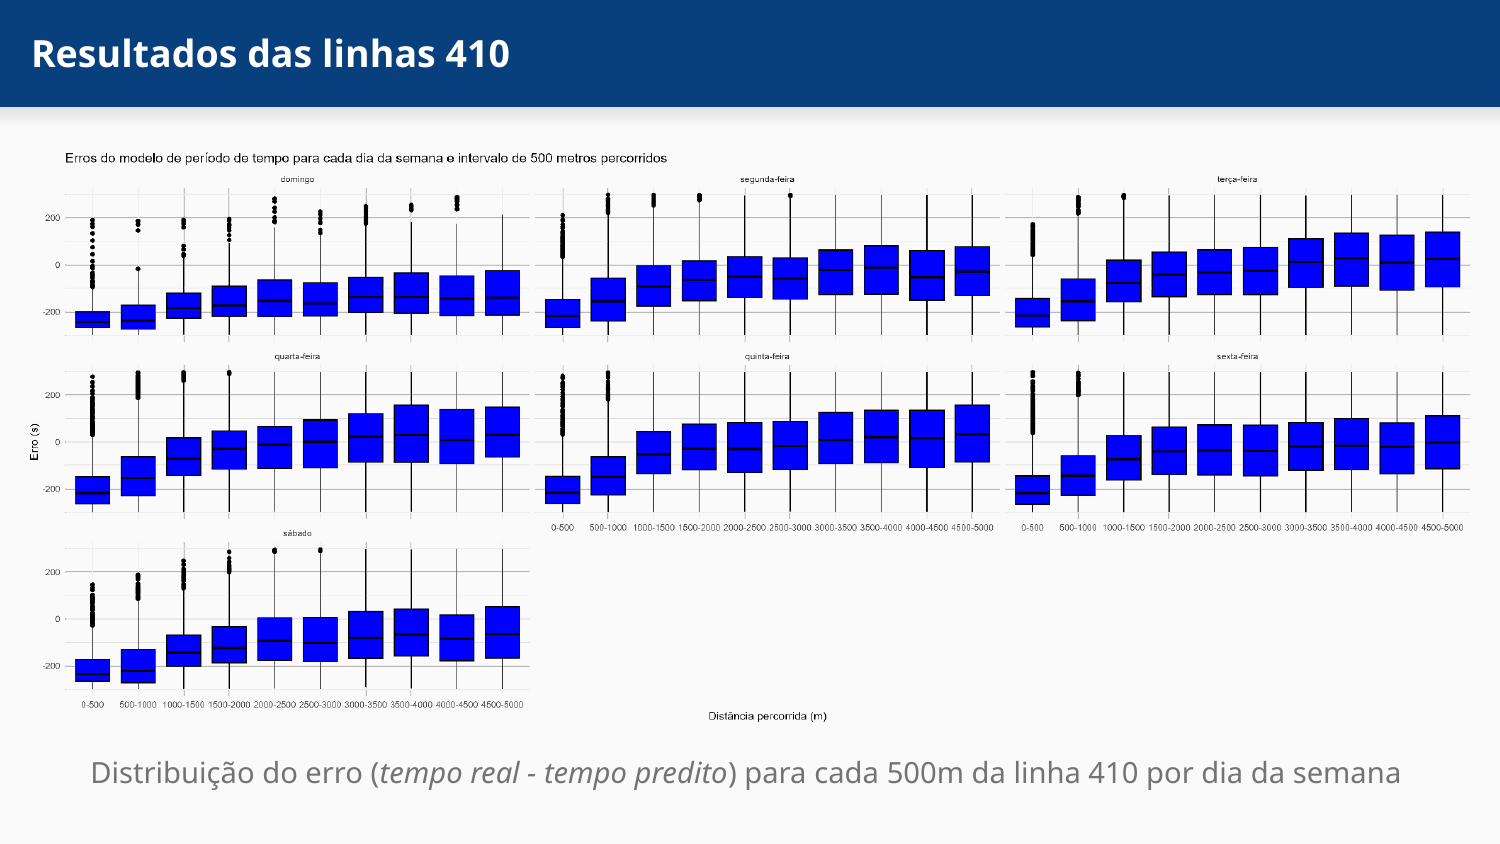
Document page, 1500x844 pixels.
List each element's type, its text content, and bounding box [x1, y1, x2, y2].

picture [24, 146, 1476, 728]
title Resultados das linhas 410 [16, 2, 1464, 102]
text_box Distribuição do erro (tempo real - tempo predito) para cada 500m da linha 410 por dia da semana [24, 738, 1475, 804]
